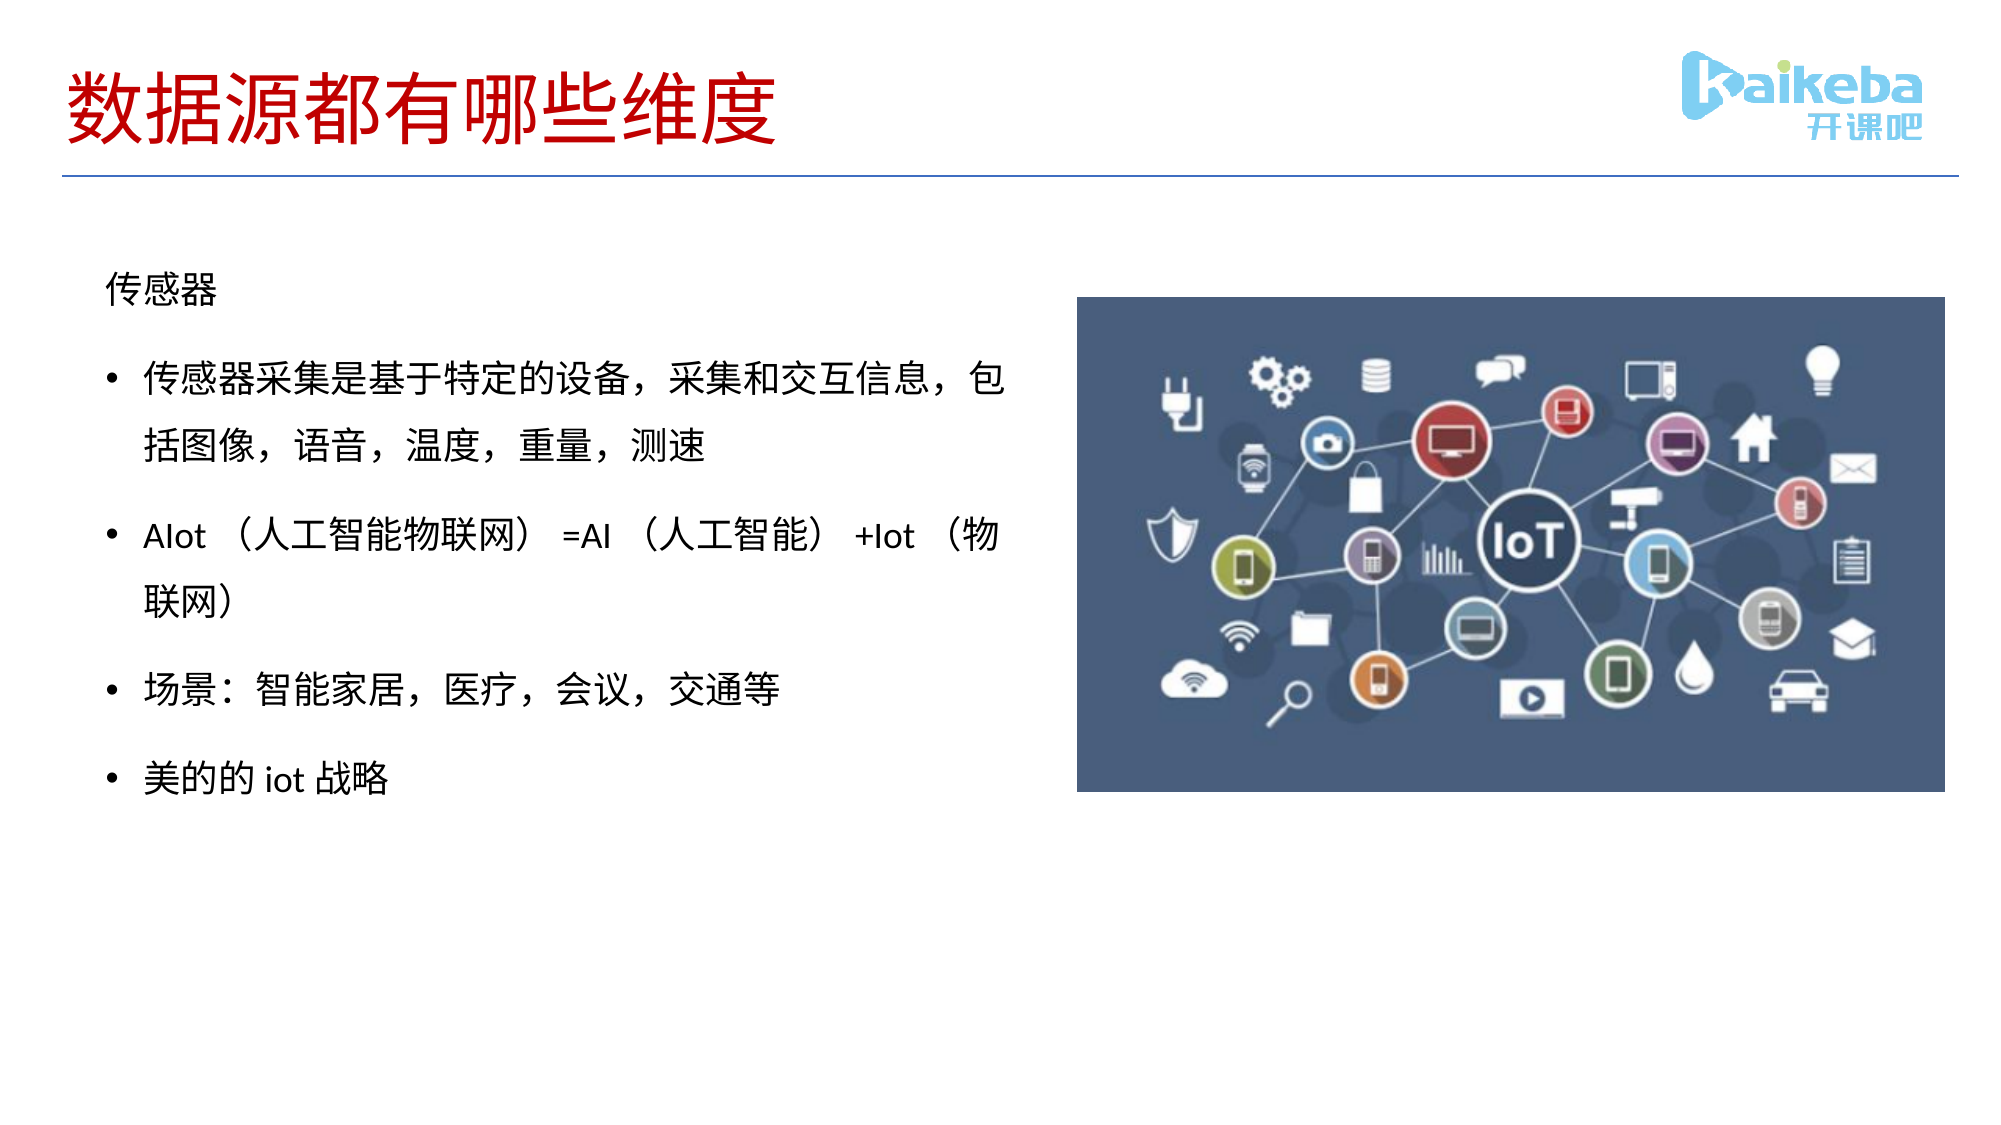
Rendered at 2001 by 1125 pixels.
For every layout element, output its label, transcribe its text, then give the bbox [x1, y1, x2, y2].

picture [1077, 297, 1945, 792]
text_box 传感器 传感器采集是基于特定的设备，采集和交互信息，包括图像，语音，温度，重量，测速 AIot（人工智能物联网）=AI（人工智能）+Iot（物联网） 场景：智能家居，医疗，会议，交通等 美的的iot战略 [98, 236, 1043, 927]
title 数据源都有哪些维度 [57, 59, 1728, 167]
